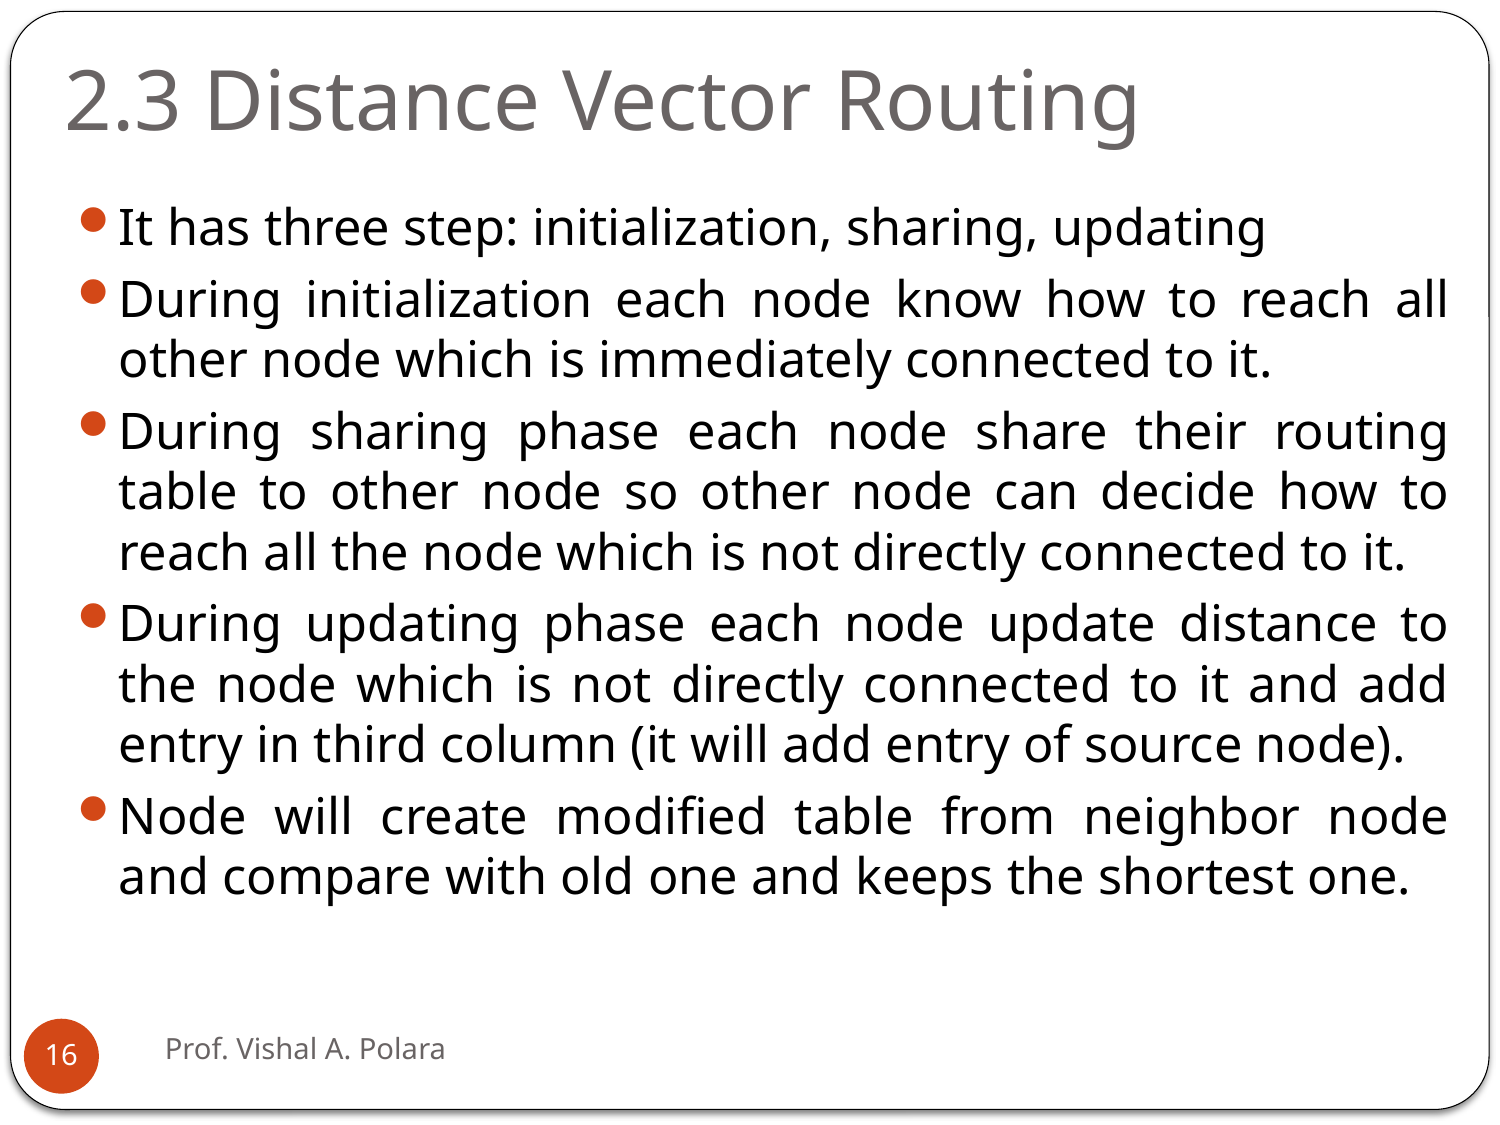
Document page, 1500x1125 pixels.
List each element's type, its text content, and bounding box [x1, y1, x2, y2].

footer Prof. Vishal A. Polara [150, 1012, 800, 1088]
slide_number 16 [23, 1018, 99, 1094]
list It has three step: initialization, sharing, updating During initialization each node know how to reach all other node which is immediately connected to it. During sharing phase each node share their routing table to other node so other node can decide how to reach all the node which is not directly connected to it. During updating phase each node update distance to the node which is not directly connected to it and add entry in third column (it will add entry of source node). Node will create modified table from neighbor node and compare with old one and keeps the shortest one. [62, 187, 1466, 1049]
title 2.3 Distance Vector Routing [50, 0, 1175, 163]
